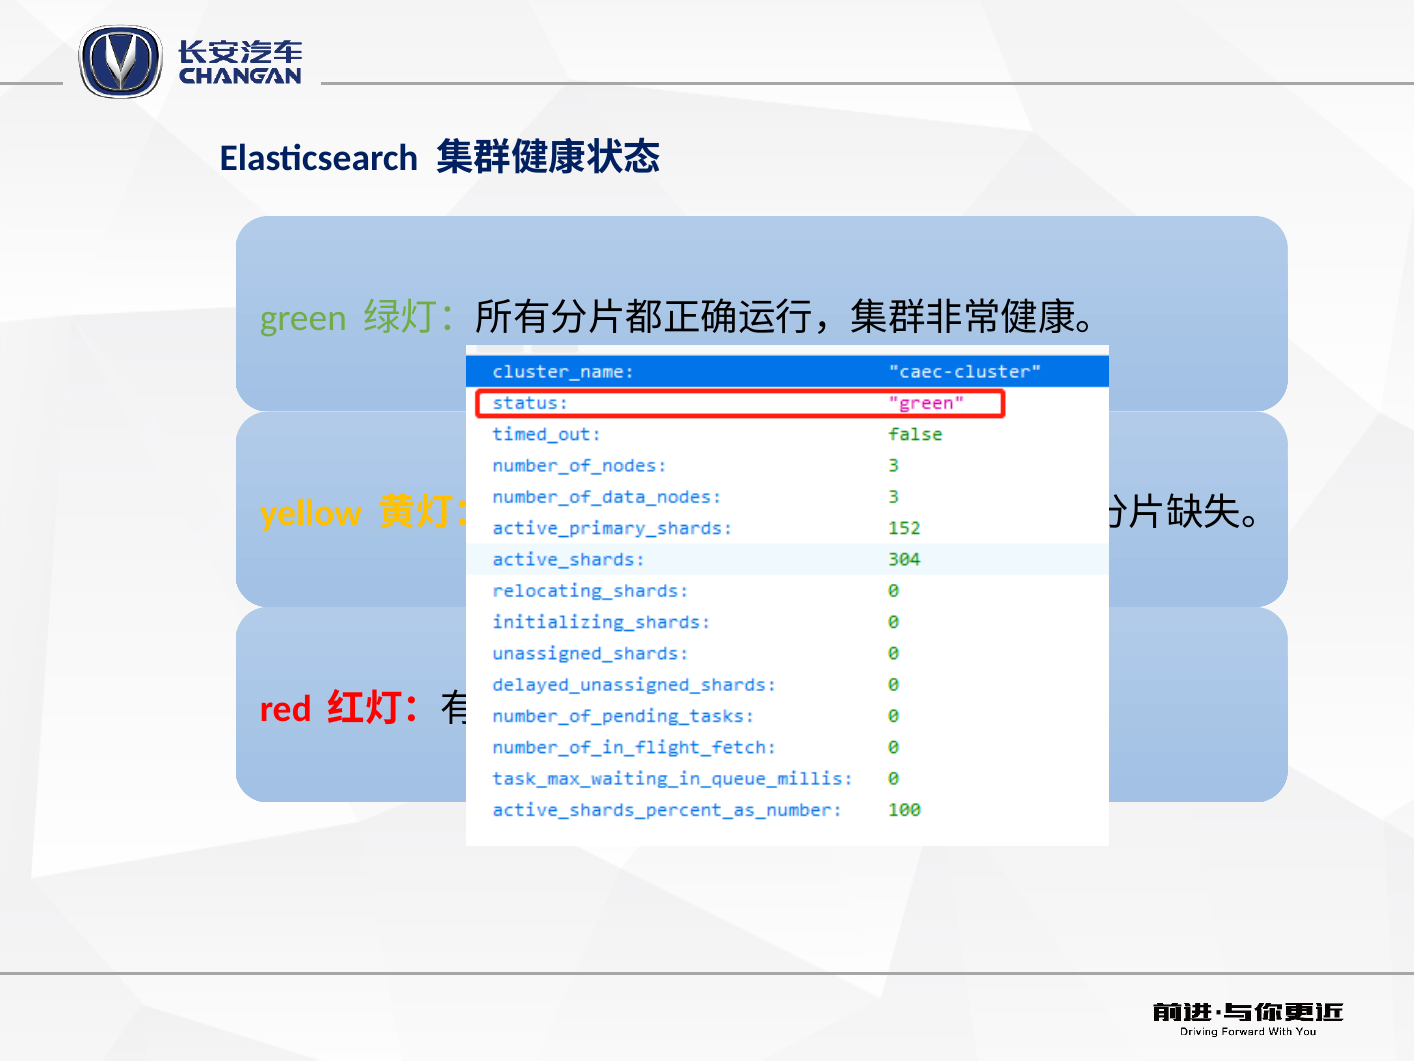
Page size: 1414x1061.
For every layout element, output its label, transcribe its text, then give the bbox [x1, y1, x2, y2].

picture [0, 975, 1414, 1061]
picture [0, 0, 1414, 972]
text_box Elasticsearch 集群健康状态 [204, 125, 1001, 186]
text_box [235, 215, 1288, 803]
